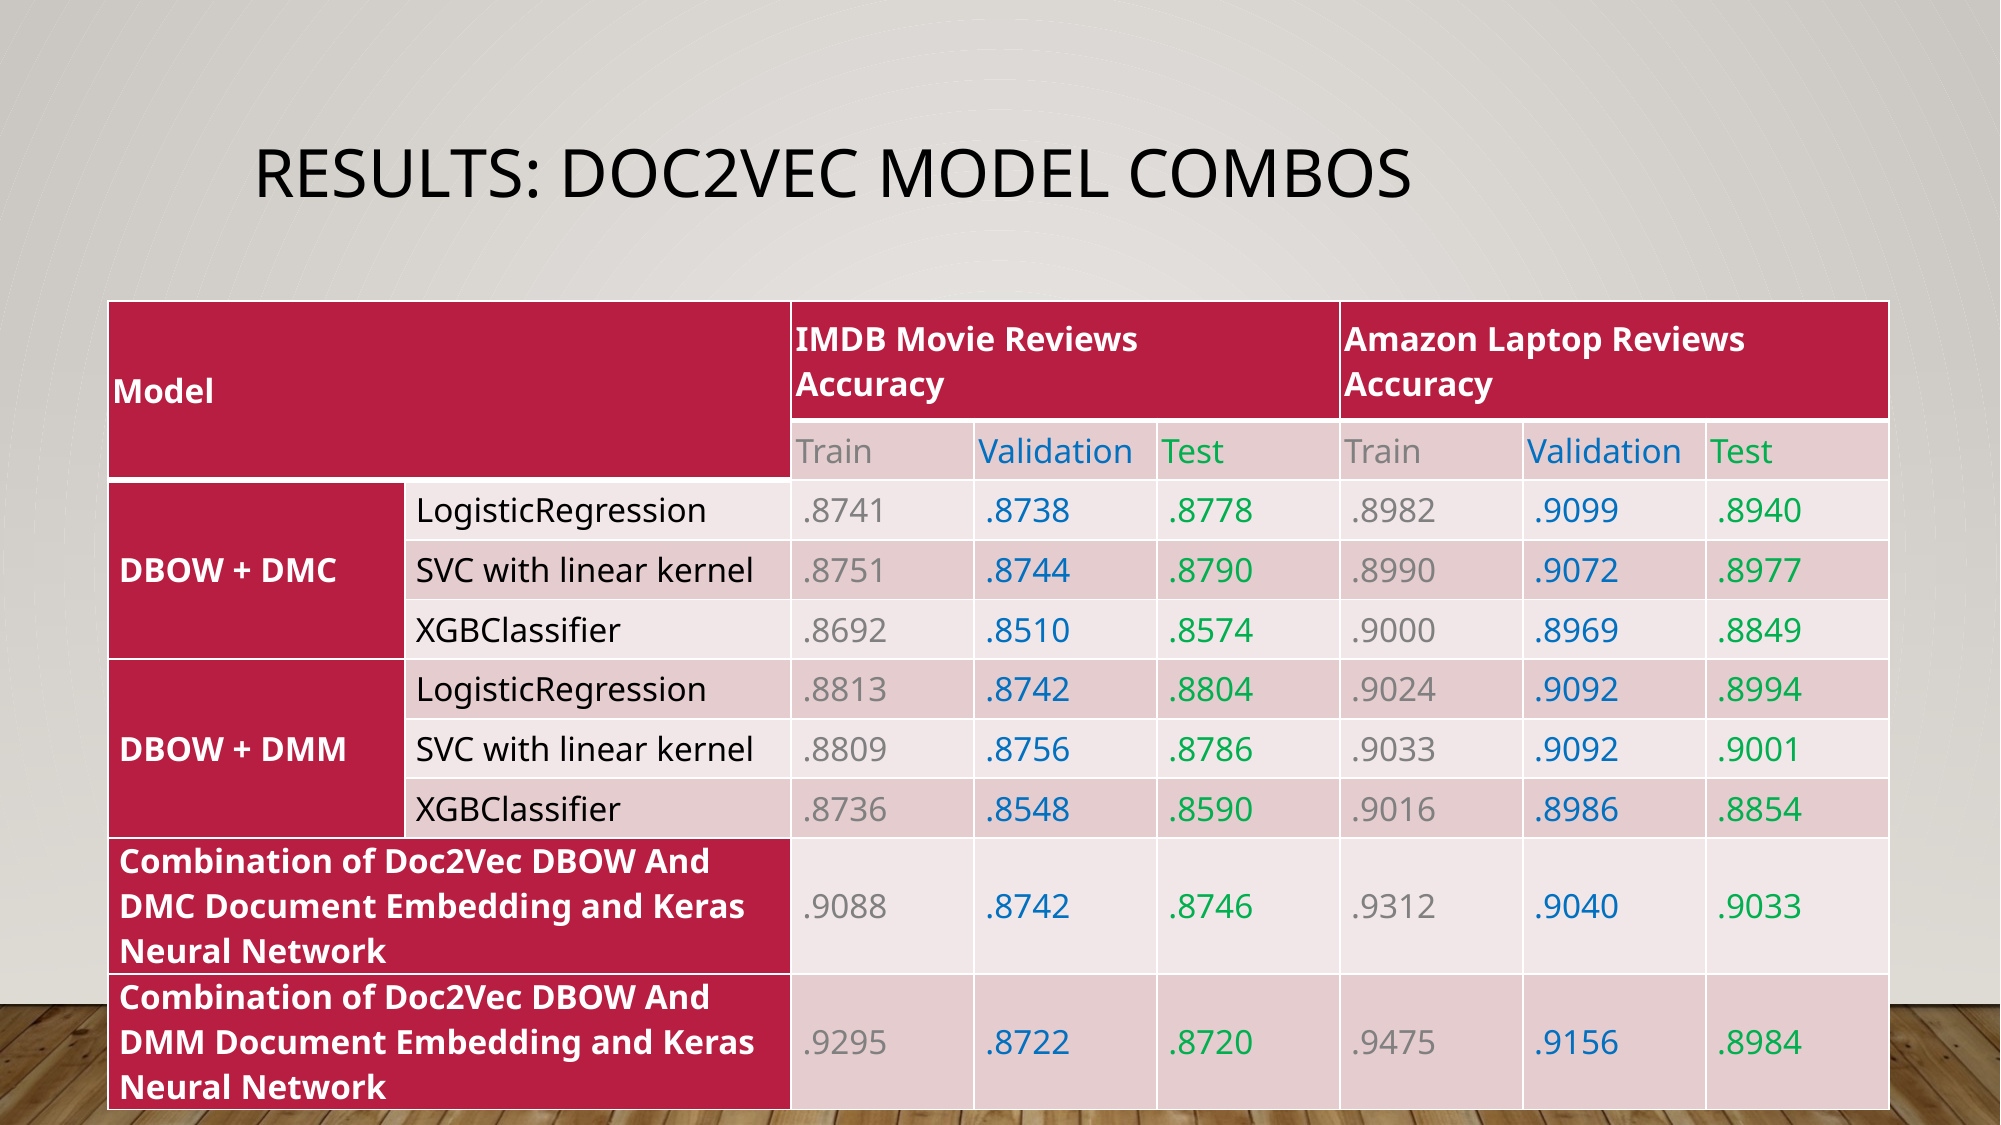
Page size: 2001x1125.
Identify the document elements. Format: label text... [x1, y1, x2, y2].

table_cell .9016 [1341, 779, 1522, 837]
table_cell .9092 [1524, 720, 1705, 777]
table_cell .8742 [975, 660, 1156, 718]
table_cell DBOW + DMM [109, 660, 404, 837]
table_cell .8741 [792, 481, 973, 539]
table_cell XGBClassifier [406, 600, 790, 658]
table_header Amazon Laptop Reviews Accuracy [1341, 302, 1888, 418]
table_cell .8738 [975, 481, 1156, 539]
table_cell .8744 [975, 541, 1156, 599]
table_cell .8969 [1524, 600, 1705, 658]
title Results: Doc2Vec Model combos [238, 131, 1814, 300]
table_cell .8990 [1341, 541, 1522, 599]
table_cell Combination of Doc2Vec DBOW And DMC Document Embedding and Keras Neural Network [109, 839, 790, 973]
table_cell Test [1707, 423, 1888, 479]
table_cell SVC with linear kernel [406, 720, 790, 777]
table_cell Validation [975, 423, 1156, 479]
table_cell .9156 [1524, 975, 1705, 1109]
table_cell .8994 [1707, 660, 1888, 718]
table_cell LogisticRegression [406, 483, 790, 539]
table_cell Train [792, 423, 973, 479]
table_cell Combination of Doc2Vec DBOW And DMM Document Embedding and Keras Neural Network [109, 975, 790, 1109]
table_cell .8590 [1158, 779, 1339, 837]
table_cell .8982 [1341, 481, 1522, 539]
table_cell .9000 [1341, 600, 1522, 658]
table_cell .9040 [1524, 839, 1705, 973]
table_cell .8510 [975, 600, 1156, 658]
table_cell .8722 [975, 975, 1156, 1109]
table_cell SVC with linear kernel [406, 541, 790, 599]
table_cell .8746 [1158, 839, 1339, 973]
table_cell .9024 [1341, 660, 1522, 718]
picture [0, 1004, 2000, 1125]
table_cell LogisticRegression [406, 660, 790, 718]
table_cell .9001 [1707, 720, 1888, 777]
table_cell .9475 [1341, 975, 1522, 1109]
table_cell .9072 [1524, 541, 1705, 599]
table_cell .8756 [975, 720, 1156, 777]
table_cell .8742 [975, 839, 1156, 973]
table_cell .8977 [1707, 541, 1888, 599]
table_cell .8813 [792, 660, 973, 718]
table_cell .8849 [1707, 600, 1888, 658]
table_cell .8986 [1524, 779, 1705, 837]
table_cell .9092 [1524, 660, 1705, 718]
table_cell .8786 [1158, 720, 1339, 777]
table_cell .9033 [1707, 839, 1888, 973]
table_cell .8548 [975, 779, 1156, 837]
table_cell Train [1341, 423, 1522, 479]
table_cell .9295 [792, 975, 973, 1109]
table_cell .8940 [1707, 481, 1888, 539]
table_cell .9312 [1341, 839, 1522, 973]
table_cell .8736 [792, 779, 973, 837]
table_cell .8809 [792, 720, 973, 777]
table_header Model [109, 302, 790, 477]
table_cell .8720 [1158, 975, 1339, 1109]
table_cell DBOW + DMC [109, 483, 404, 658]
table_cell Validation [1524, 423, 1705, 479]
table_cell XGBClassifier [406, 779, 790, 837]
table_header IMDB Movie Reviews Accuracy [792, 302, 1339, 418]
table_cell .8984 [1707, 975, 1888, 1109]
table_cell .8692 [792, 600, 973, 658]
table_cell .8751 [792, 541, 973, 599]
table_cell Test [1158, 423, 1339, 479]
table_cell .9099 [1524, 481, 1705, 539]
table_cell .8790 [1158, 541, 1339, 599]
table_cell .8778 [1158, 481, 1339, 539]
table_cell .8804 [1158, 660, 1339, 718]
table_cell .8574 [1158, 600, 1339, 658]
table_cell .8854 [1707, 779, 1888, 837]
table_cell .9088 [792, 839, 973, 973]
table_cell .9033 [1341, 720, 1522, 777]
